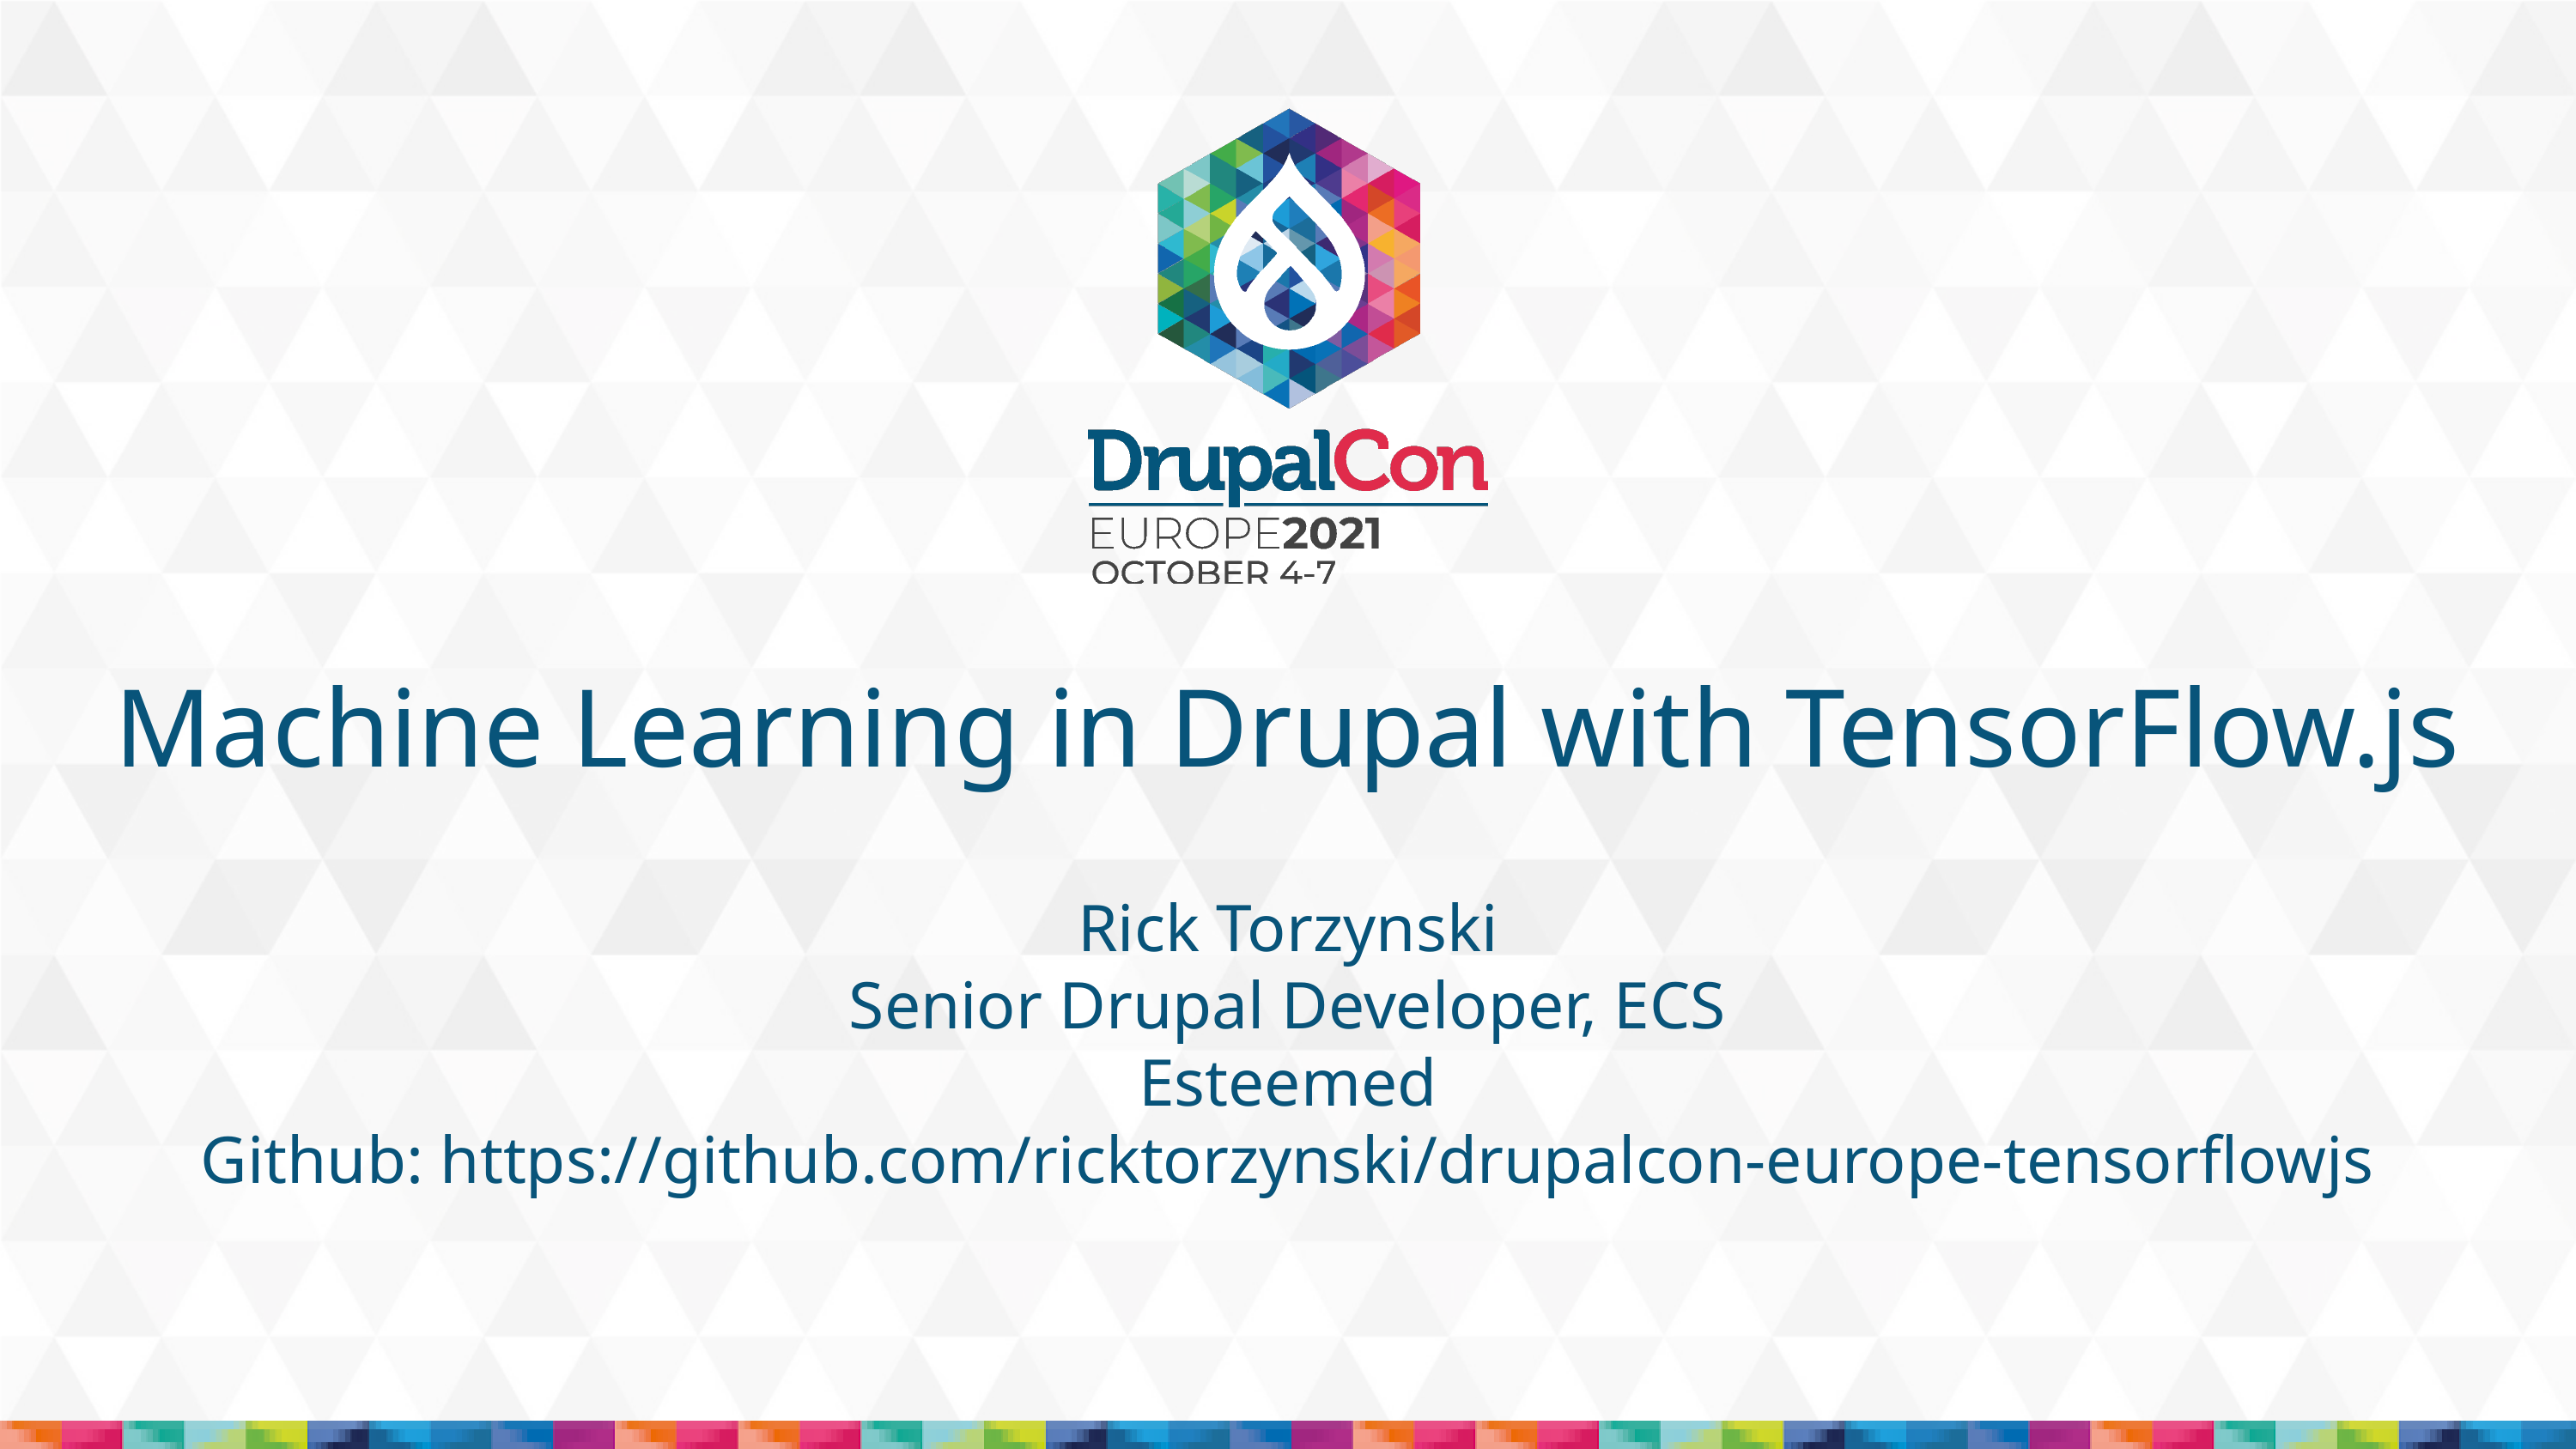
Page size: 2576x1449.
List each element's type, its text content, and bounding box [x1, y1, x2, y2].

picture [1105, 440, 1130, 481]
list Rick Torzynski Senior Drupal Developer, ECS Esteemed Github: https://github.com/ricktorzynski/drupalcon-europe-tensorflowjs [0, 887, 2576, 1290]
picture [1088, 108, 1488, 584]
list Machine Learning in Drupal with TensorFlow.js [0, 659, 2576, 790]
picture [0, 1421, 2576, 1449]
